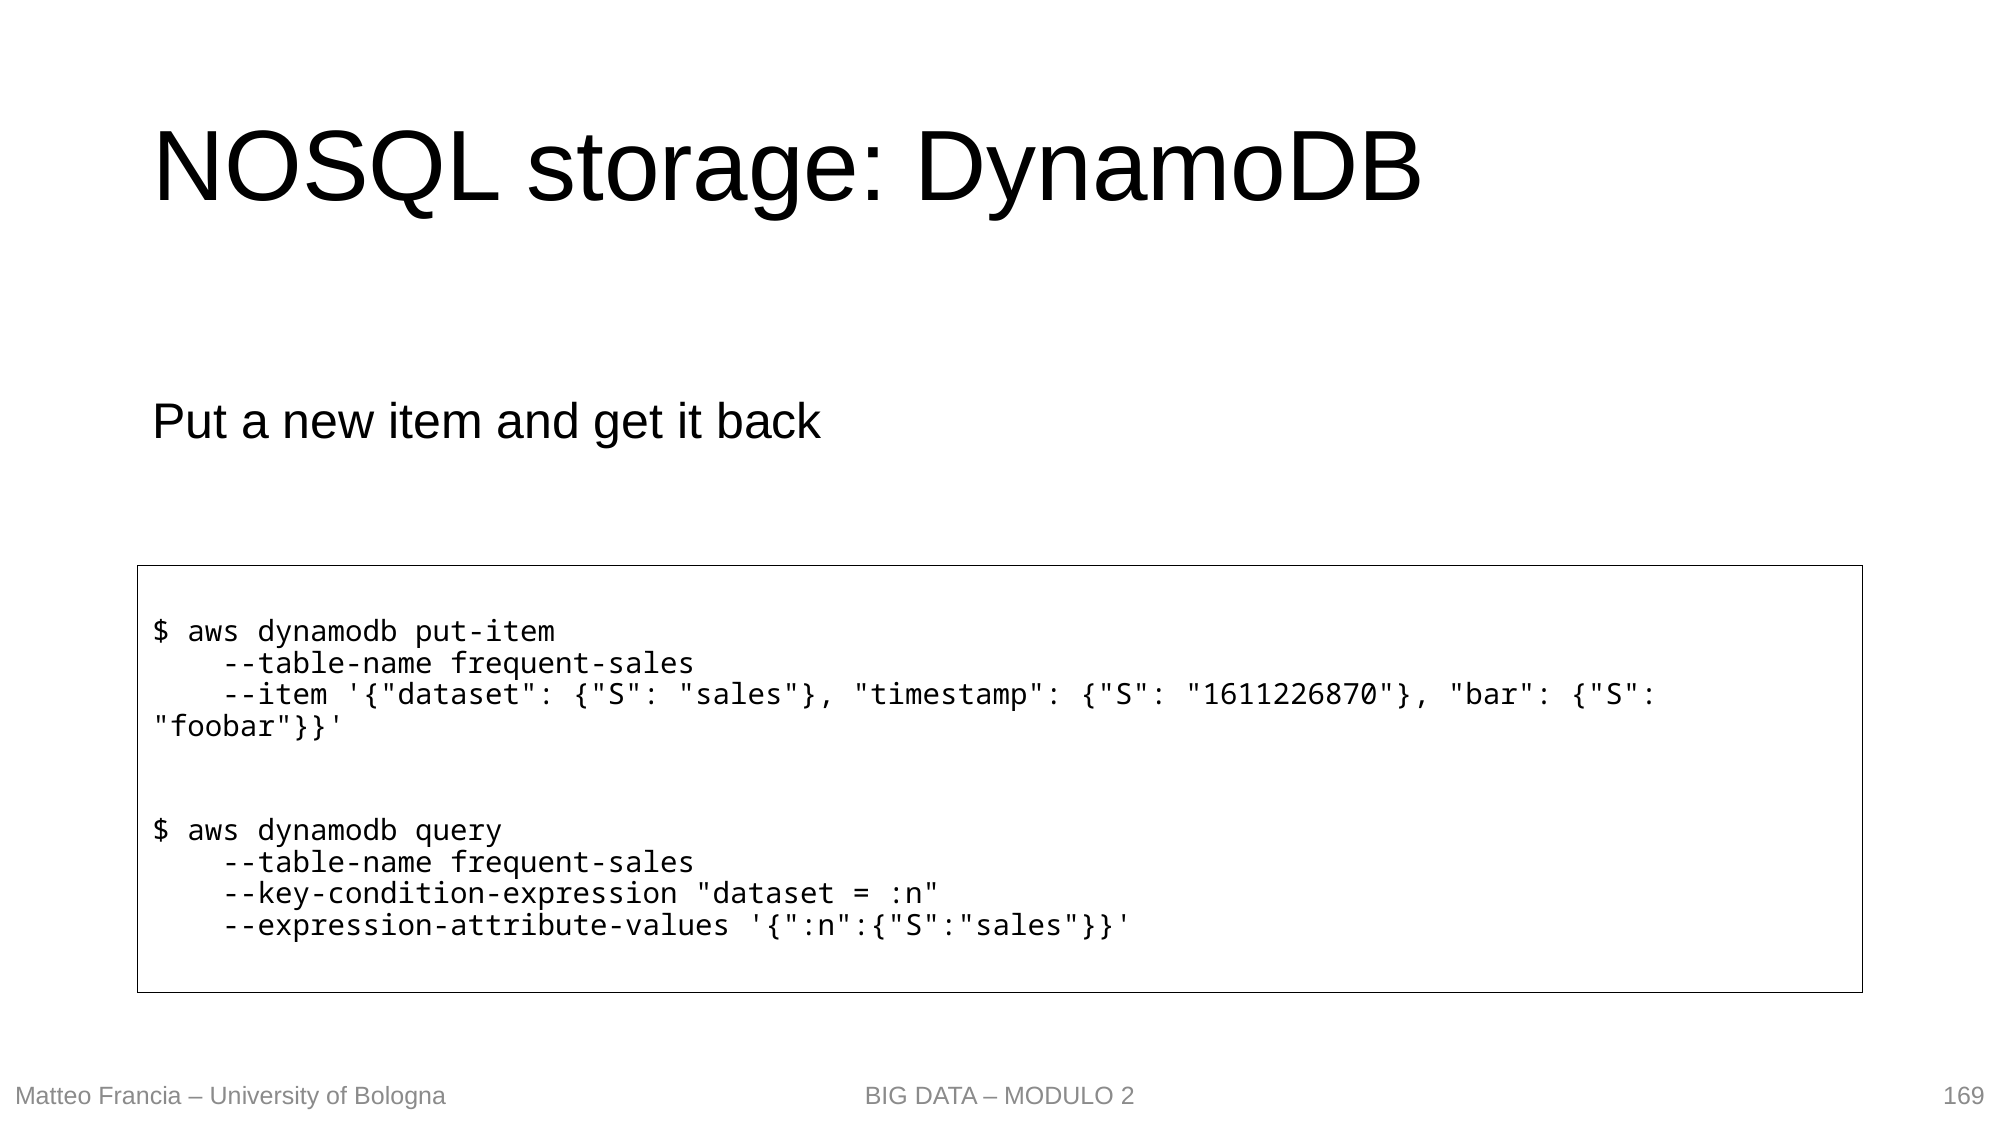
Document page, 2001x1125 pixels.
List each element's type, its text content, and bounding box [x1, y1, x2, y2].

list Put a new item and get it back [137, 278, 1863, 566]
slide_number 169 [1550, 1065, 2000, 1125]
title NOSQL storage: DynamoDB [137, 59, 1863, 278]
footer Matteo Francia – University of Bologna [0, 1065, 466, 1125]
list $ aws dynamodb put-item --table-name frequent-sales --item '{"dataset": {"S": "sales"}, "timestamp": {"S": "1611226870"}, "bar": {"S": "foobar"}}' $ aws dynamodb query --table-name frequent-sales --key-condition-expression "dataset = :n" --expression-attribute-values '{":n":{"S":"sales"}}' [137, 566, 1863, 993]
